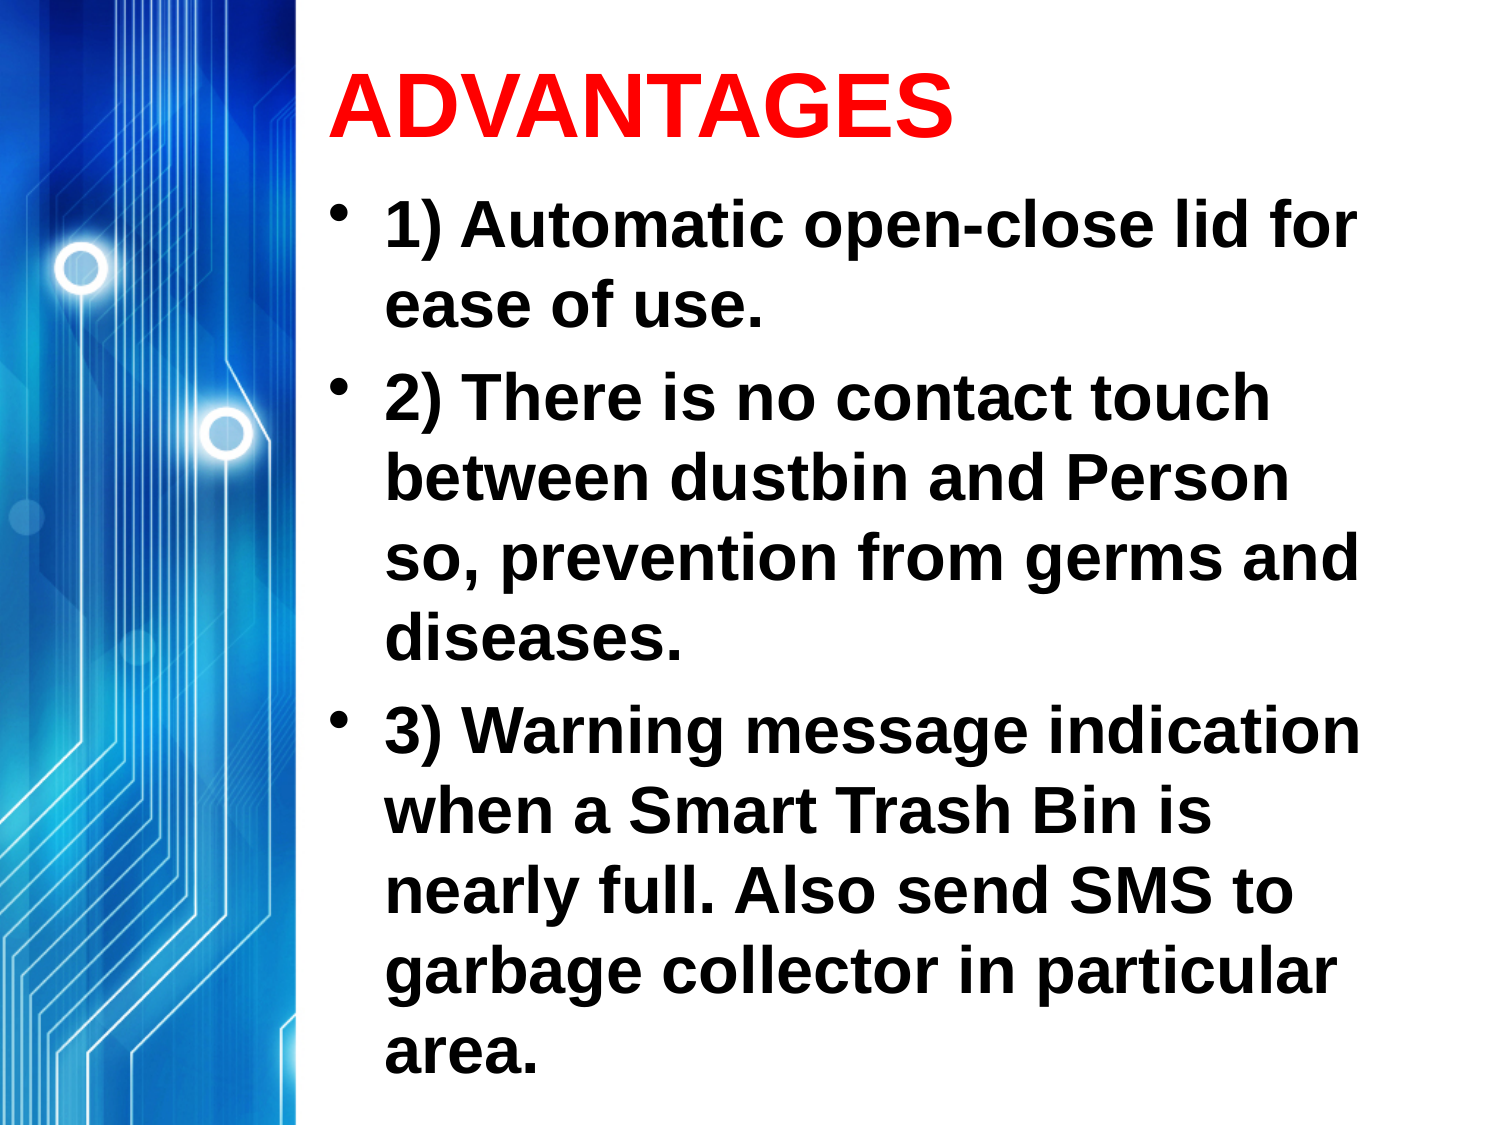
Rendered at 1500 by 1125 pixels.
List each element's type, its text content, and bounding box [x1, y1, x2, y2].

picture [0, 0, 1500, 1125]
list 1) Automatic open-close lid for ease of use. 2) There is no contact touch between dustbin and Person so, prevention from germs and diseases. 3) Warning message indication when a Smart Trash Bin is nearly full. Also send SMS to garbage collector in particular area. [312, 89, 1414, 833]
title ADVANTAGES [312, 7, 1414, 89]
